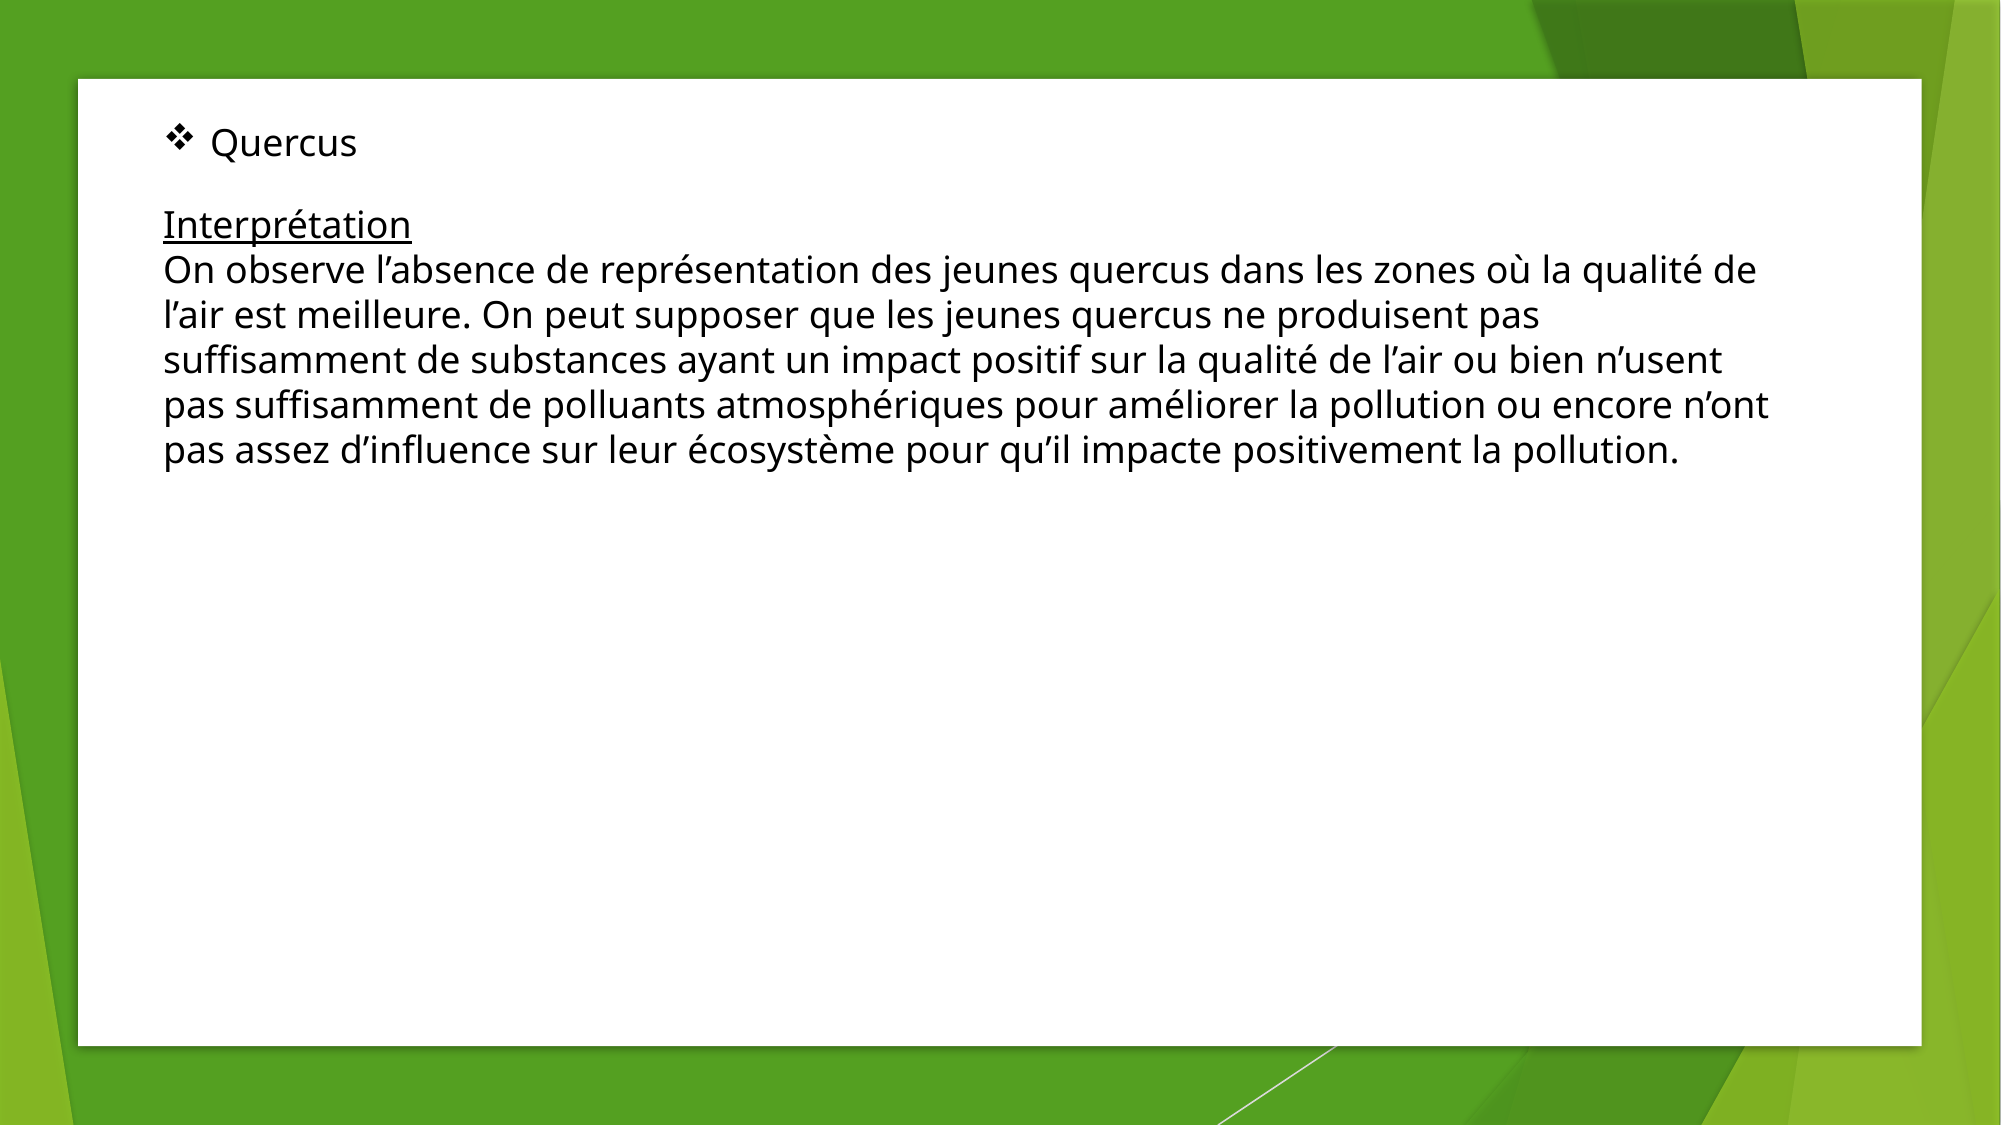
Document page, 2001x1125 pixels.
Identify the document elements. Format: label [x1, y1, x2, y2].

text_box [0, 0, 2000, 1125]
